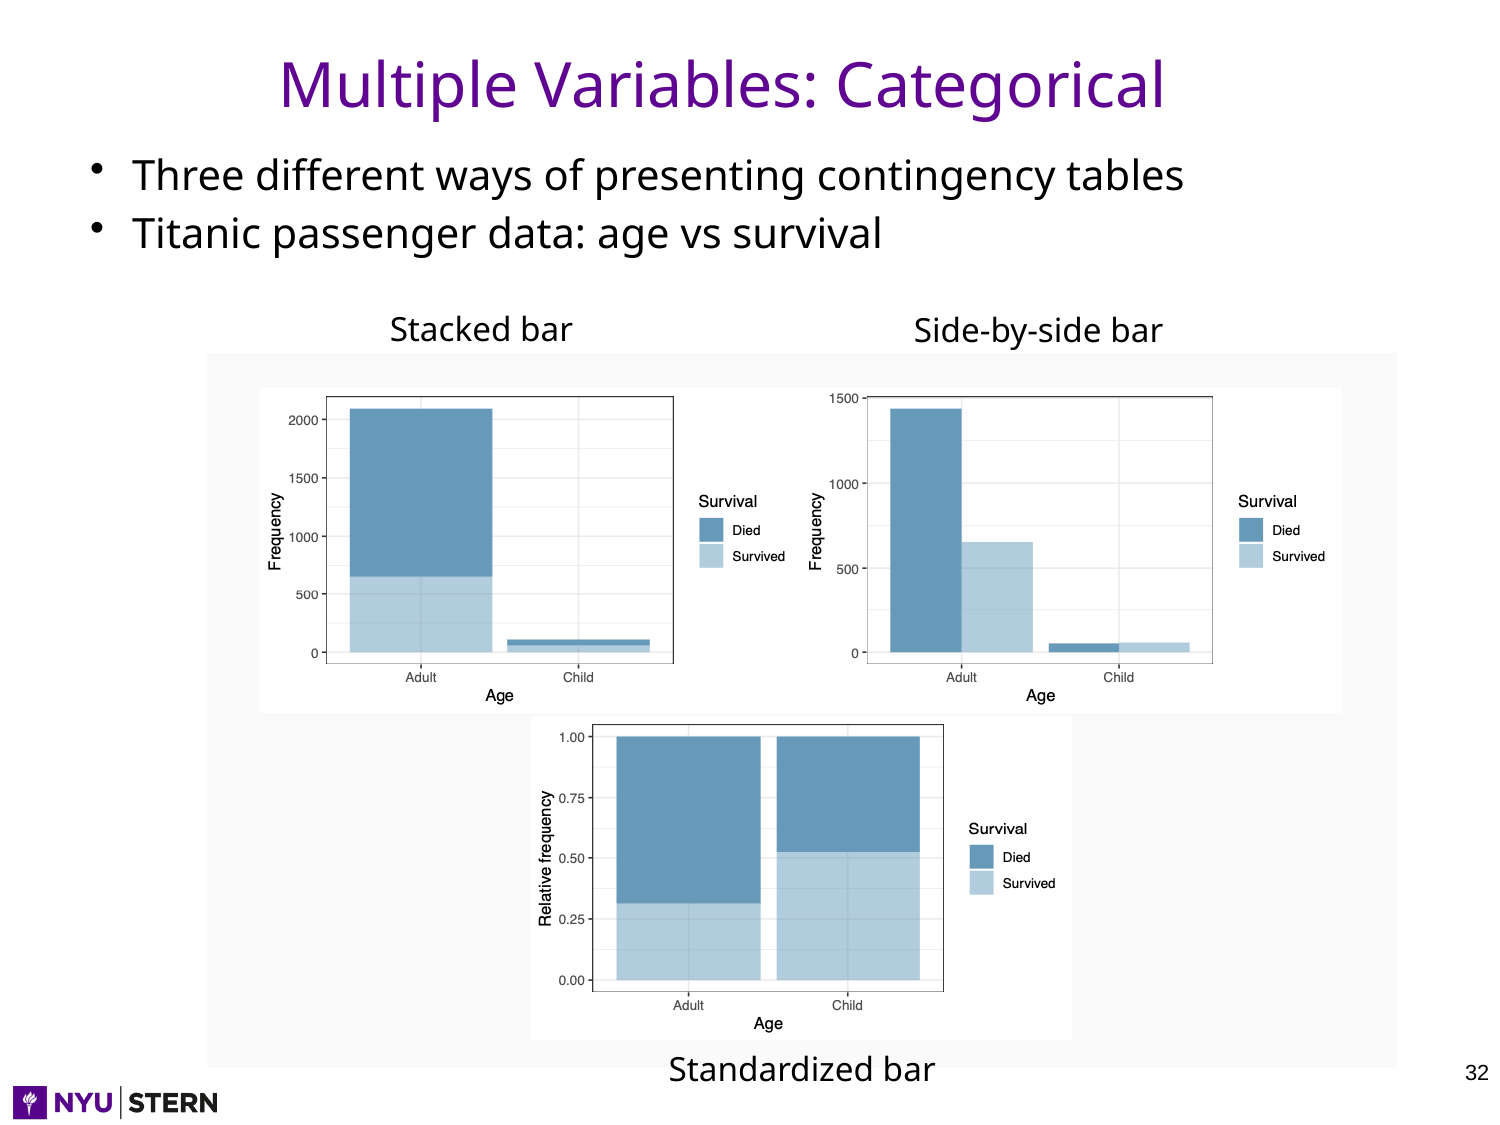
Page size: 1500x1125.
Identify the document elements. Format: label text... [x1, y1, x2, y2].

title Multiple Variables: Categorical [207, 23, 1240, 141]
list Three different ways of presenting contingency tables Titanic passenger data: age vs survival [75, 141, 1425, 235]
text_box Stacked bar [374, 300, 589, 351]
slide_number 32 [1153, 1050, 1500, 1125]
picture [0, 352, 1397, 1125]
text_box Standardized bar [653, 1077, 951, 1095]
text_box Side-by-side bar [899, 301, 1179, 351]
